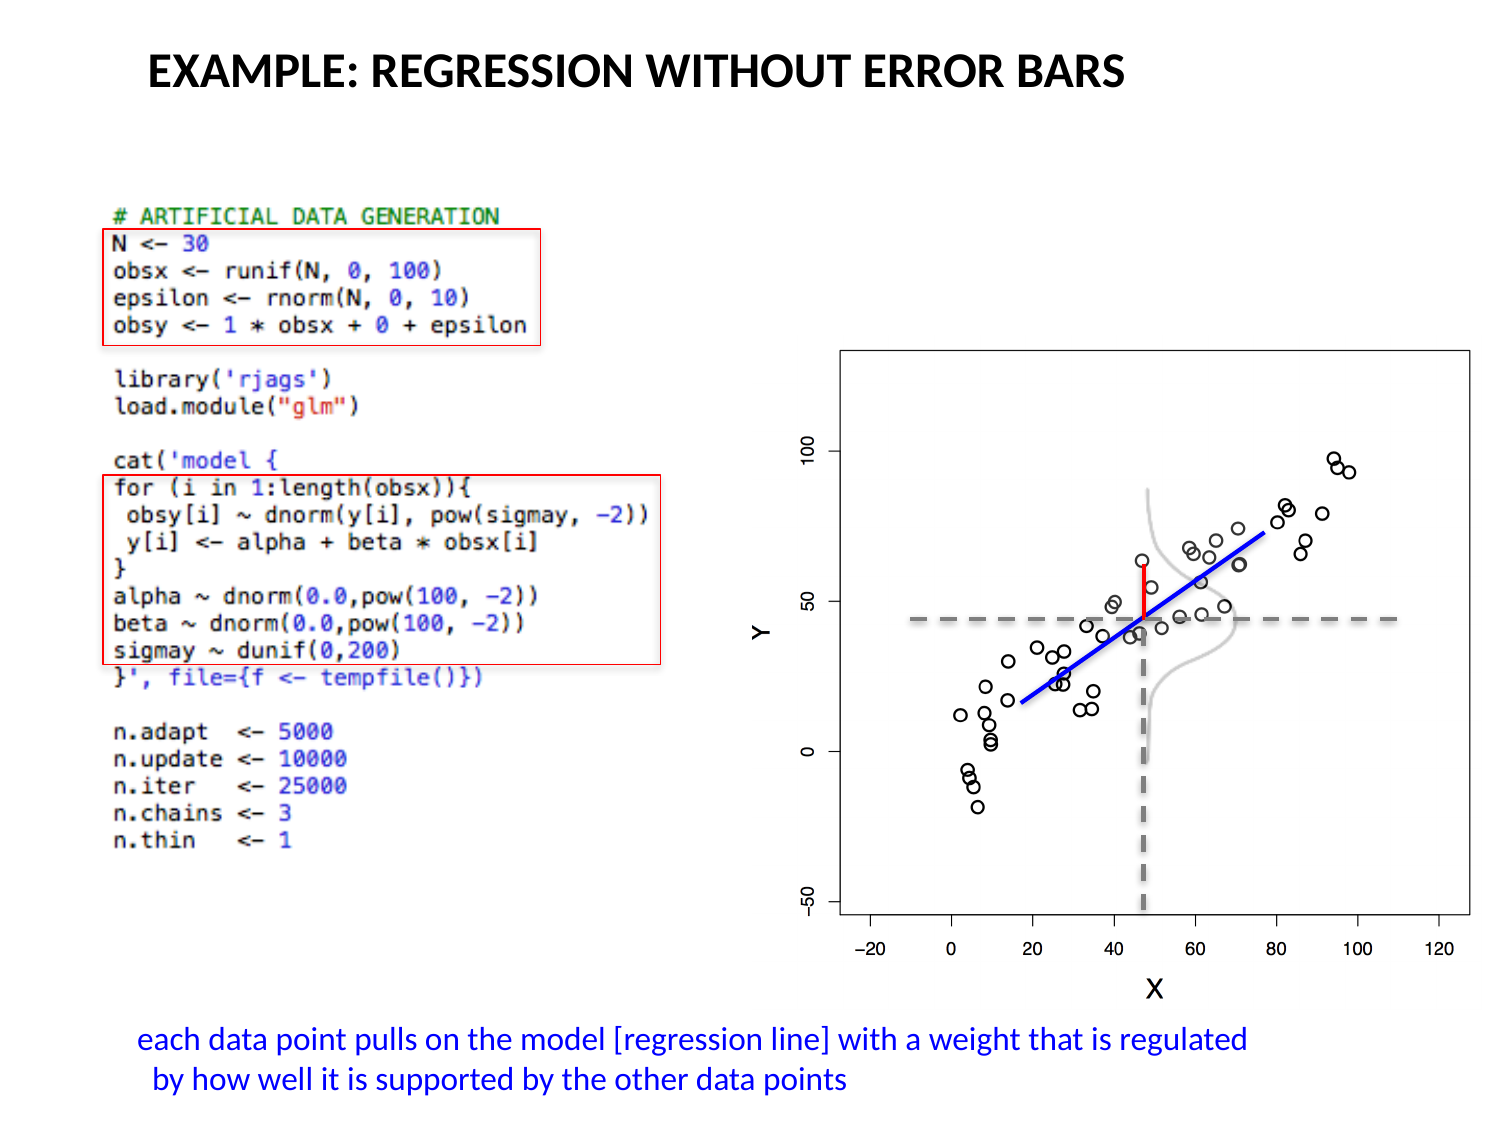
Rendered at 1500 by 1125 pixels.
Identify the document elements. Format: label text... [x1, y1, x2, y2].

picture [100, 203, 671, 861]
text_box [1020, 532, 1265, 617]
picture [751, 335, 1483, 1011]
text_box EXAMPLE: REGRESSION WITHOUT ERROR BARS [132, 30, 1141, 105]
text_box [910, 618, 1405, 911]
text_box each data point pulls on the model [regression line] with a weight that is regulated by how well it is supported by the other data points [122, 1009, 1266, 1105]
